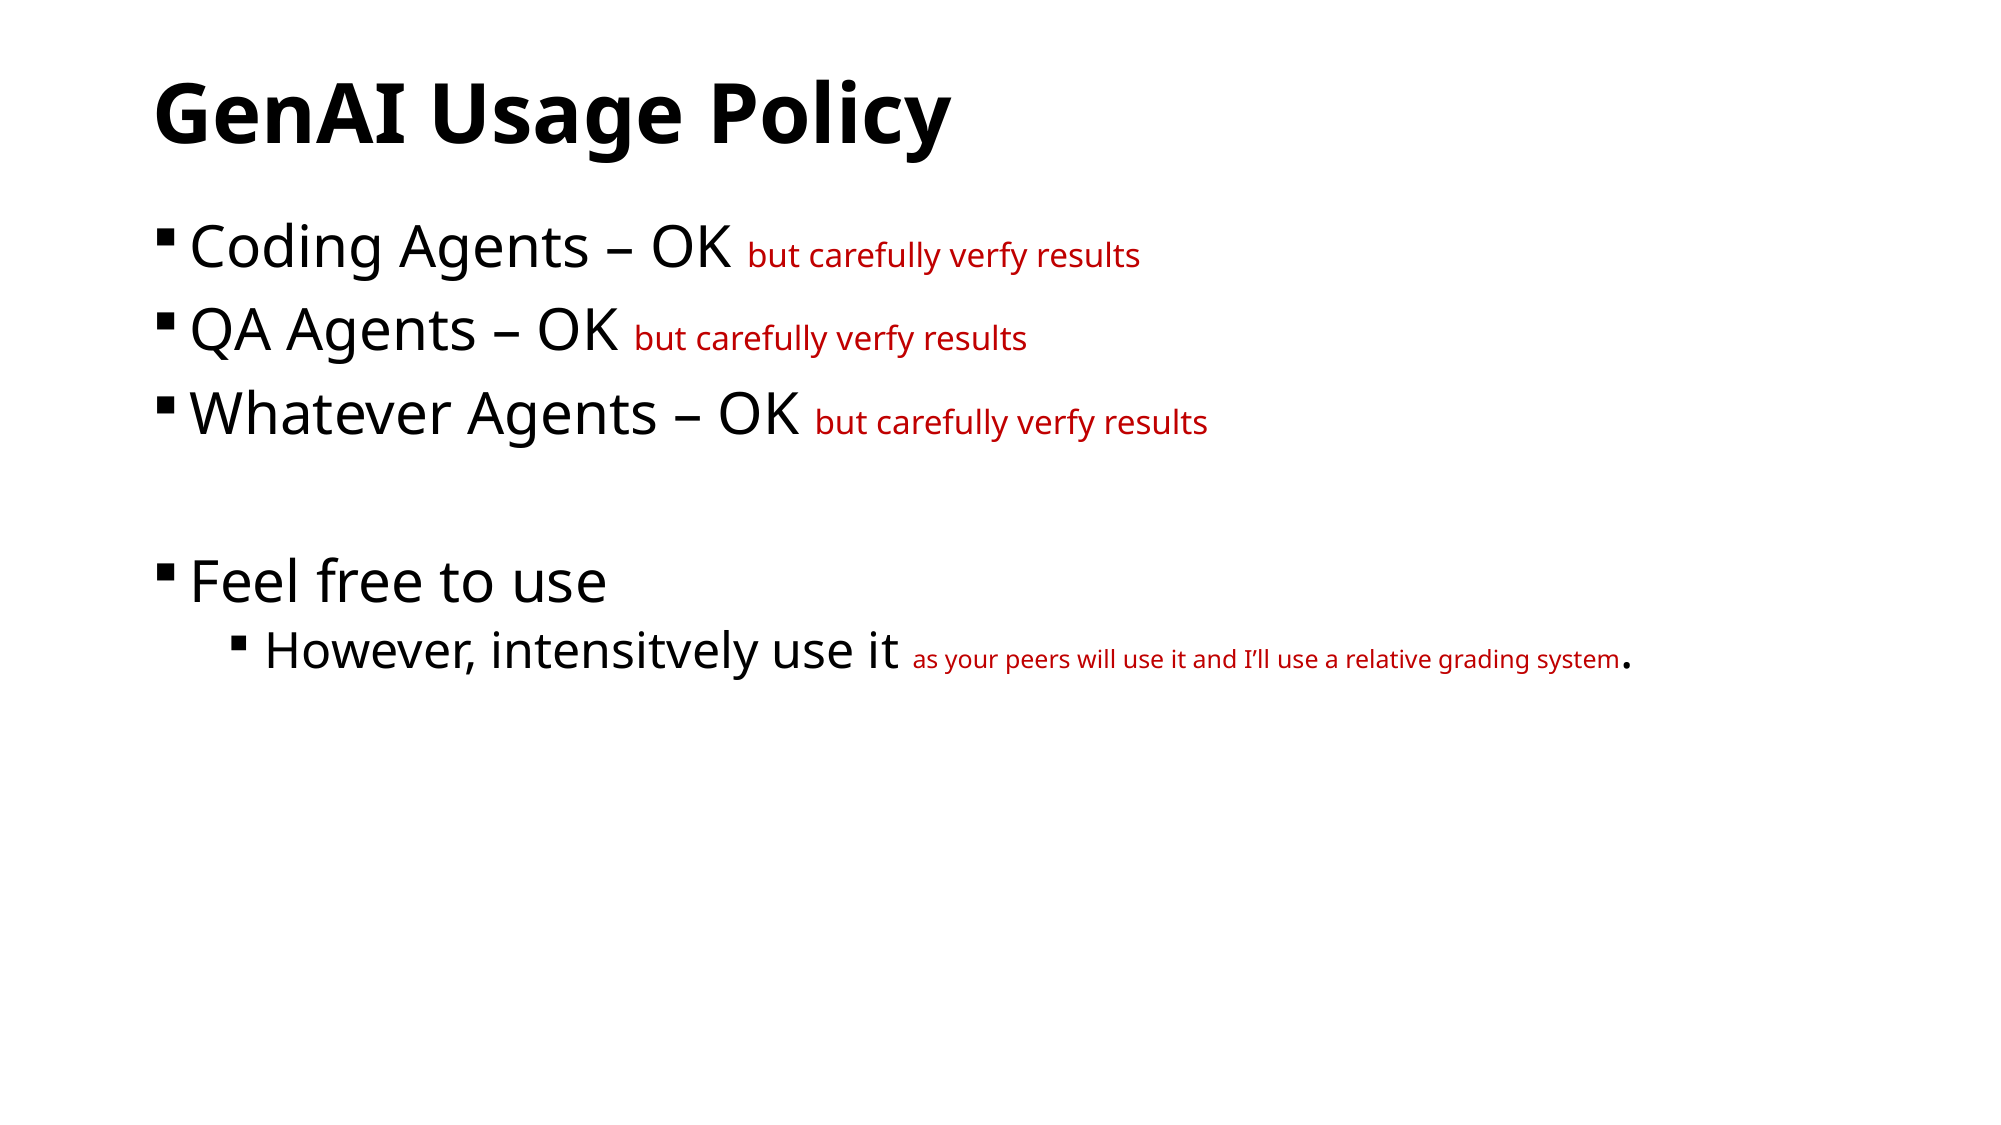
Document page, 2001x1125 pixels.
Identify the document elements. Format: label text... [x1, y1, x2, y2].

title GenAI Usage Policy [137, 59, 1863, 174]
list Coding Agents – OK but carefully verfy results QA Agents – OK but carefully verfy results Whatever Agents – OK but carefully verfy results Feel free to use However, intensitvely use it as your peers will use it and I’ll use a relative grading system. [137, 209, 1863, 1014]
